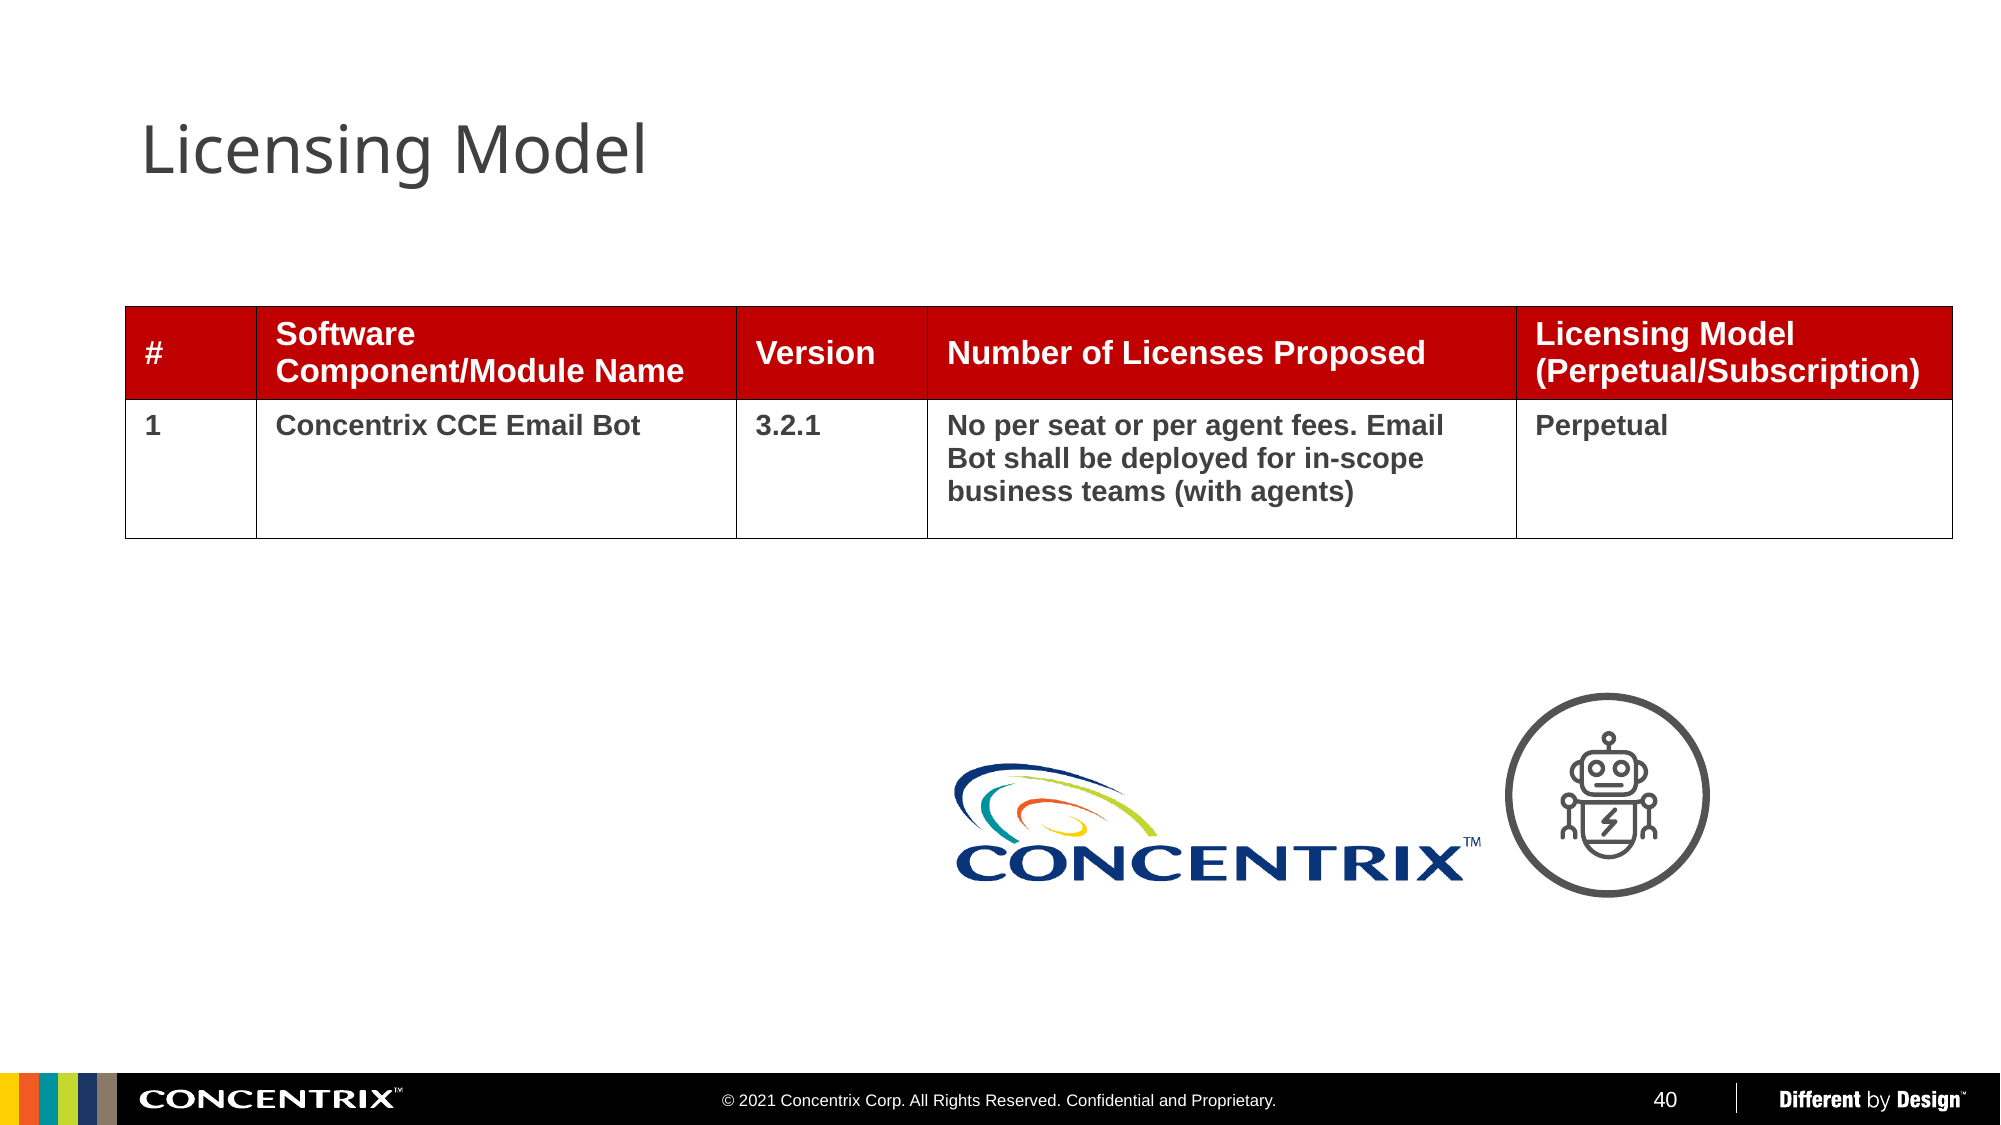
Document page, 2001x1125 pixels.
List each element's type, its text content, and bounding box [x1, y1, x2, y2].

picture [953, 761, 1481, 883]
table_cell 3.2.1 [737, 400, 927, 538]
table_header Software Component/Module Name [257, 307, 736, 399]
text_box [1504, 692, 1711, 898]
table_cell Concentrix CCE Email Bot [257, 400, 736, 538]
table_cell No per seat or per agent fees. Email Bot shall be deployed for in-scope business teams (with agents) [928, 400, 1516, 538]
table_cell Perpetual [1517, 400, 1952, 538]
title Licensing Model [125, 29, 1875, 189]
table_header # [126, 307, 256, 399]
table_header Number of Licenses Proposed [928, 307, 1516, 399]
table_header Version [737, 307, 927, 399]
table_header Licensing Model (Perpetual/Subscription) [1517, 307, 1952, 399]
table_cell 1 [126, 400, 256, 538]
